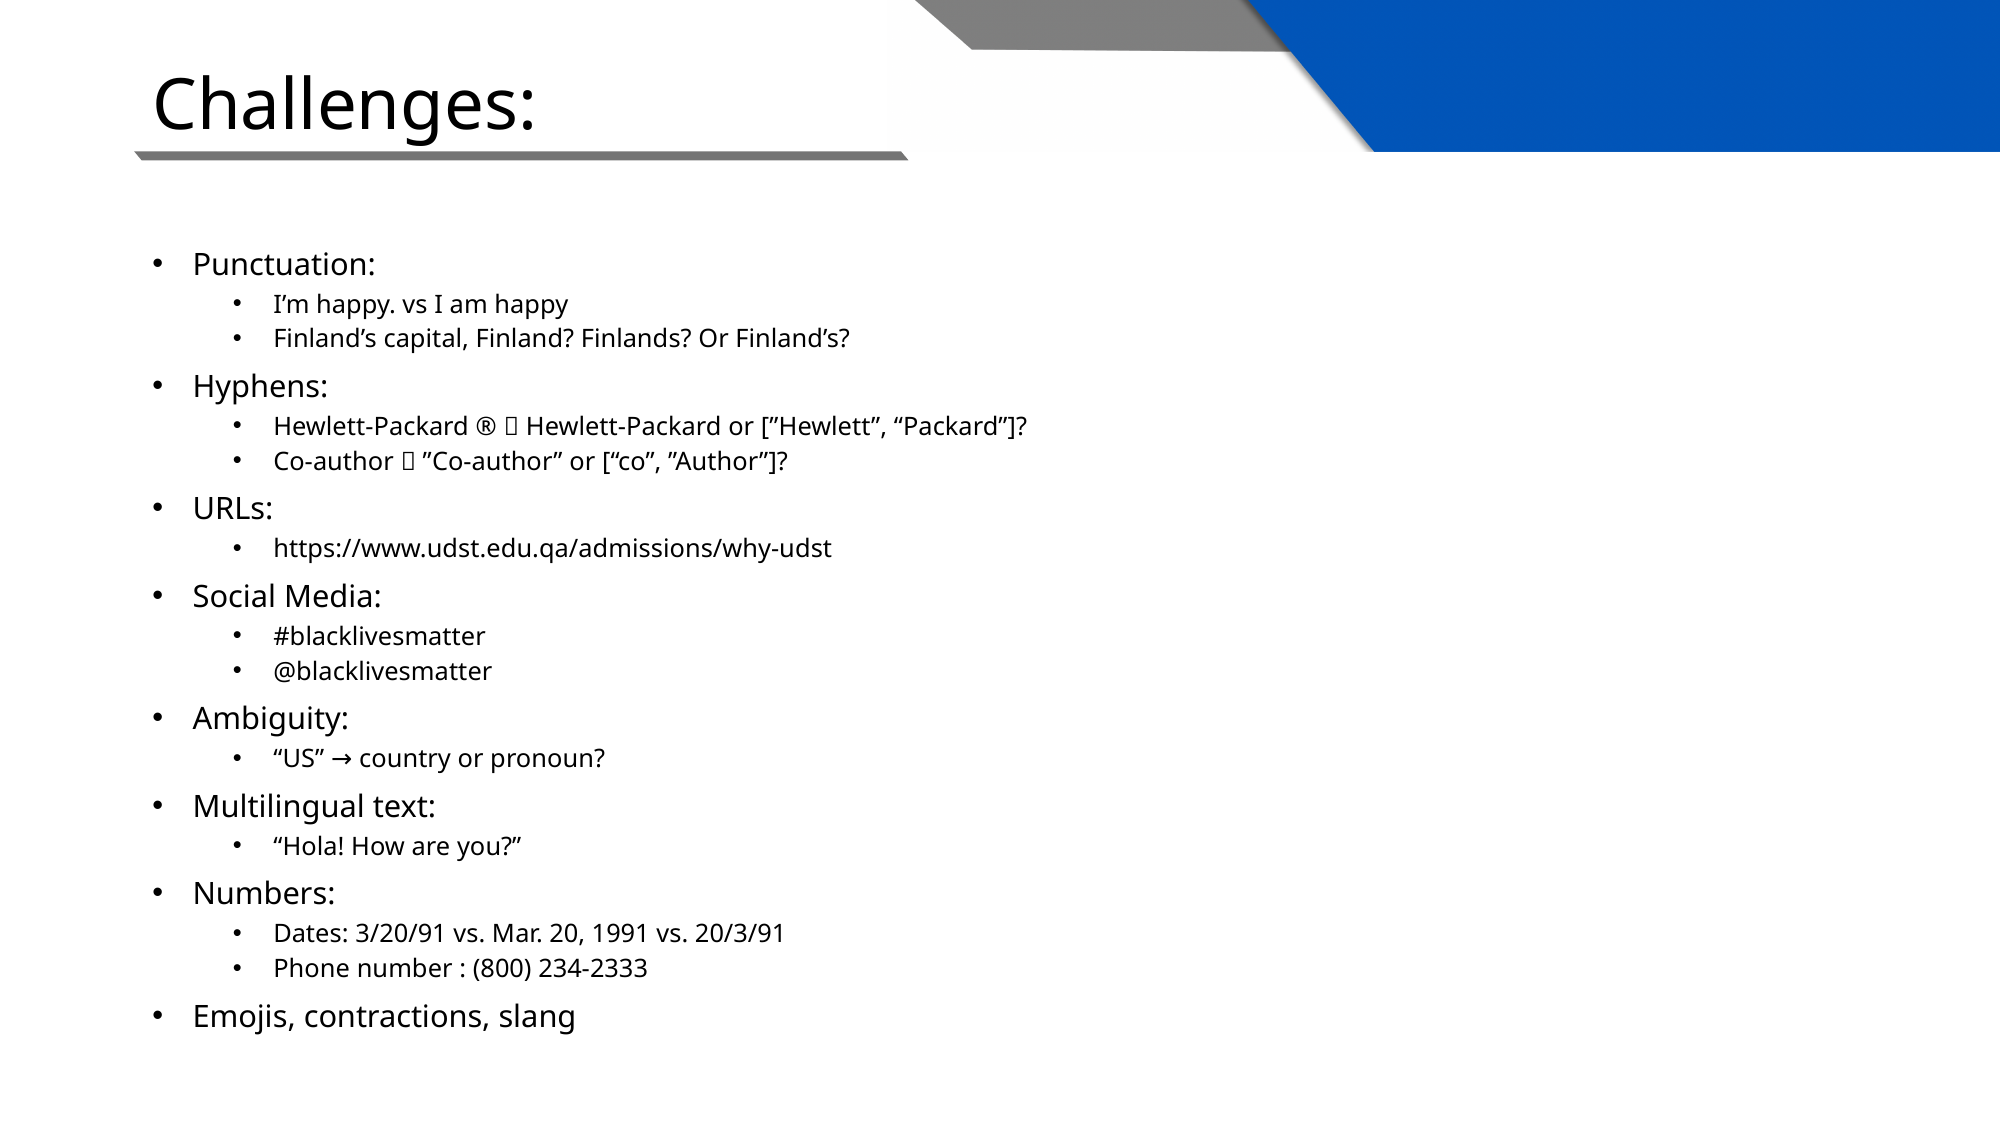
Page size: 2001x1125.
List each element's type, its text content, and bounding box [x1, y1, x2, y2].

list Punctuation: I’m happy. vs I am happy Finland’s capital, Finland? Finlands? Or Finland’s? Hyphens: Hewlett-Packard ®  Hewlett-Packard or [”Hewlett”, “Packard”]? Co-author  ”Co-author” or [“co”, ”Author”]? URLs: https://www.udst.edu.qa/admissions/why-udst Social Media: #blacklivesmatter @blacklivesmatter Ambiguity: “US” → country or pronoun? Multilingual text: “Hola! How are you?” Numbers: Dates: 3/20/91 vs. Mar. 20, 1991 vs. 20/3/91 Phone number : (800) 234-2333 Emojis, contractions, slang [137, 236, 1863, 1043]
picture [887, 0, 2000, 152]
title Challenges: [137, 59, 1863, 153]
